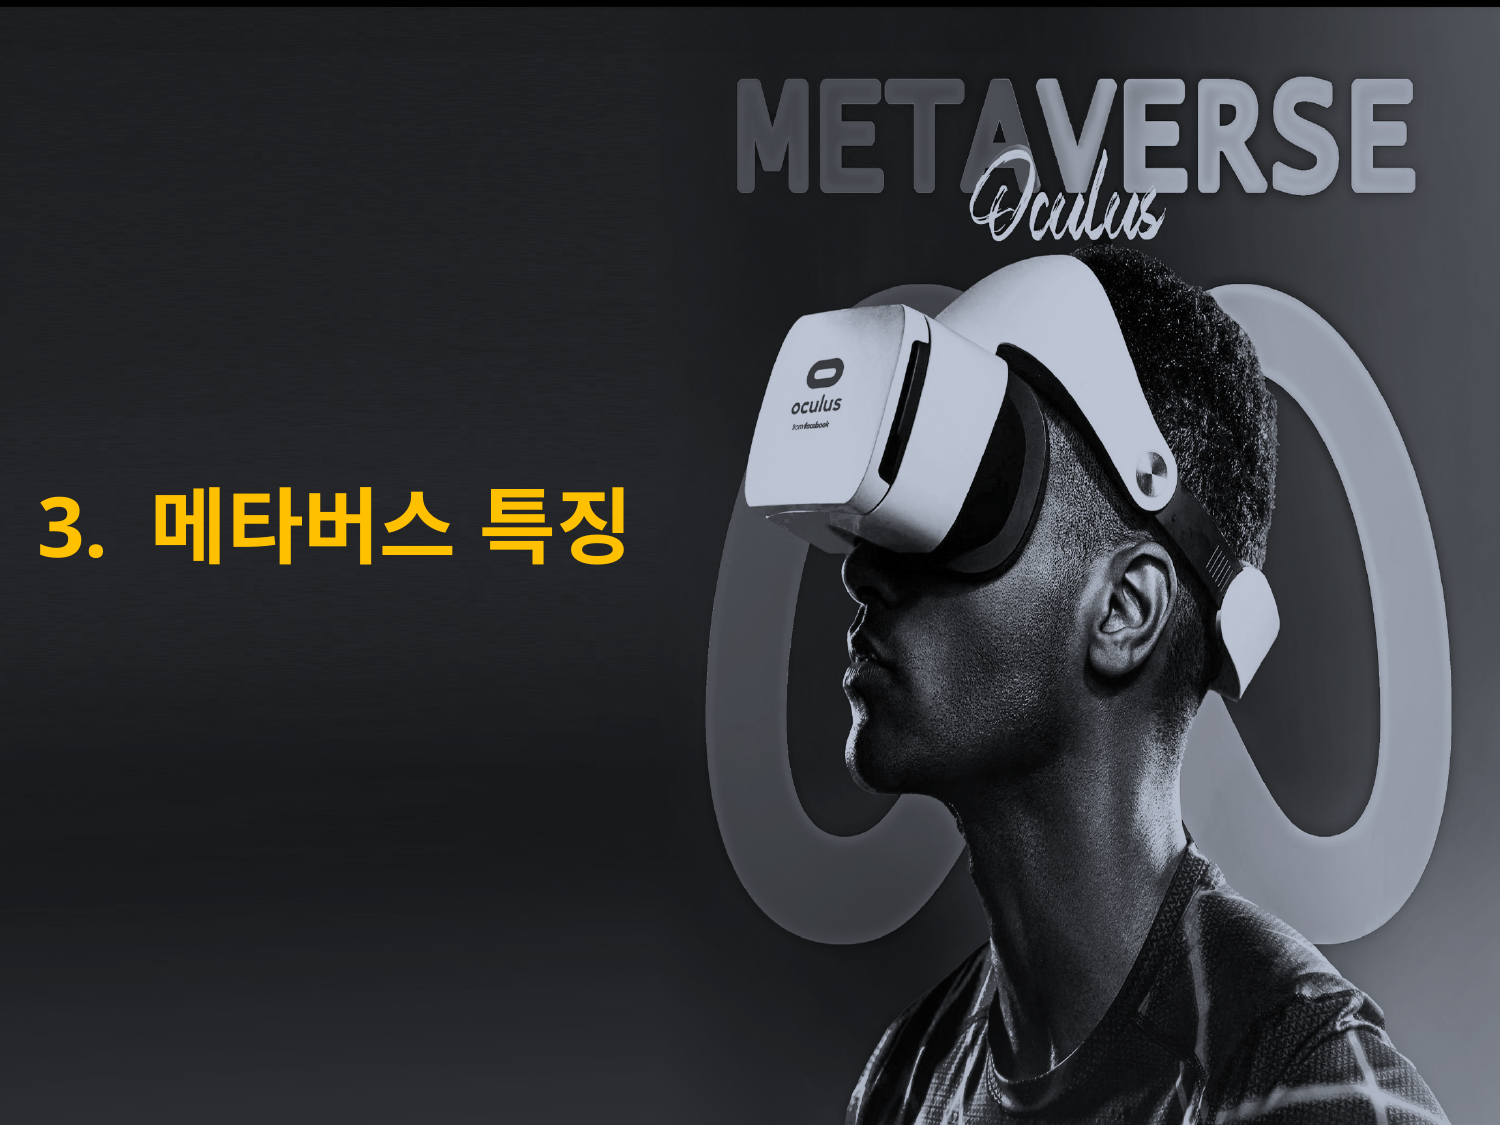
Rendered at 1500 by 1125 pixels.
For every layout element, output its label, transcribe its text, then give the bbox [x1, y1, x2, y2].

text_box 3. 메타버스 특징 [15, 493, 733, 574]
